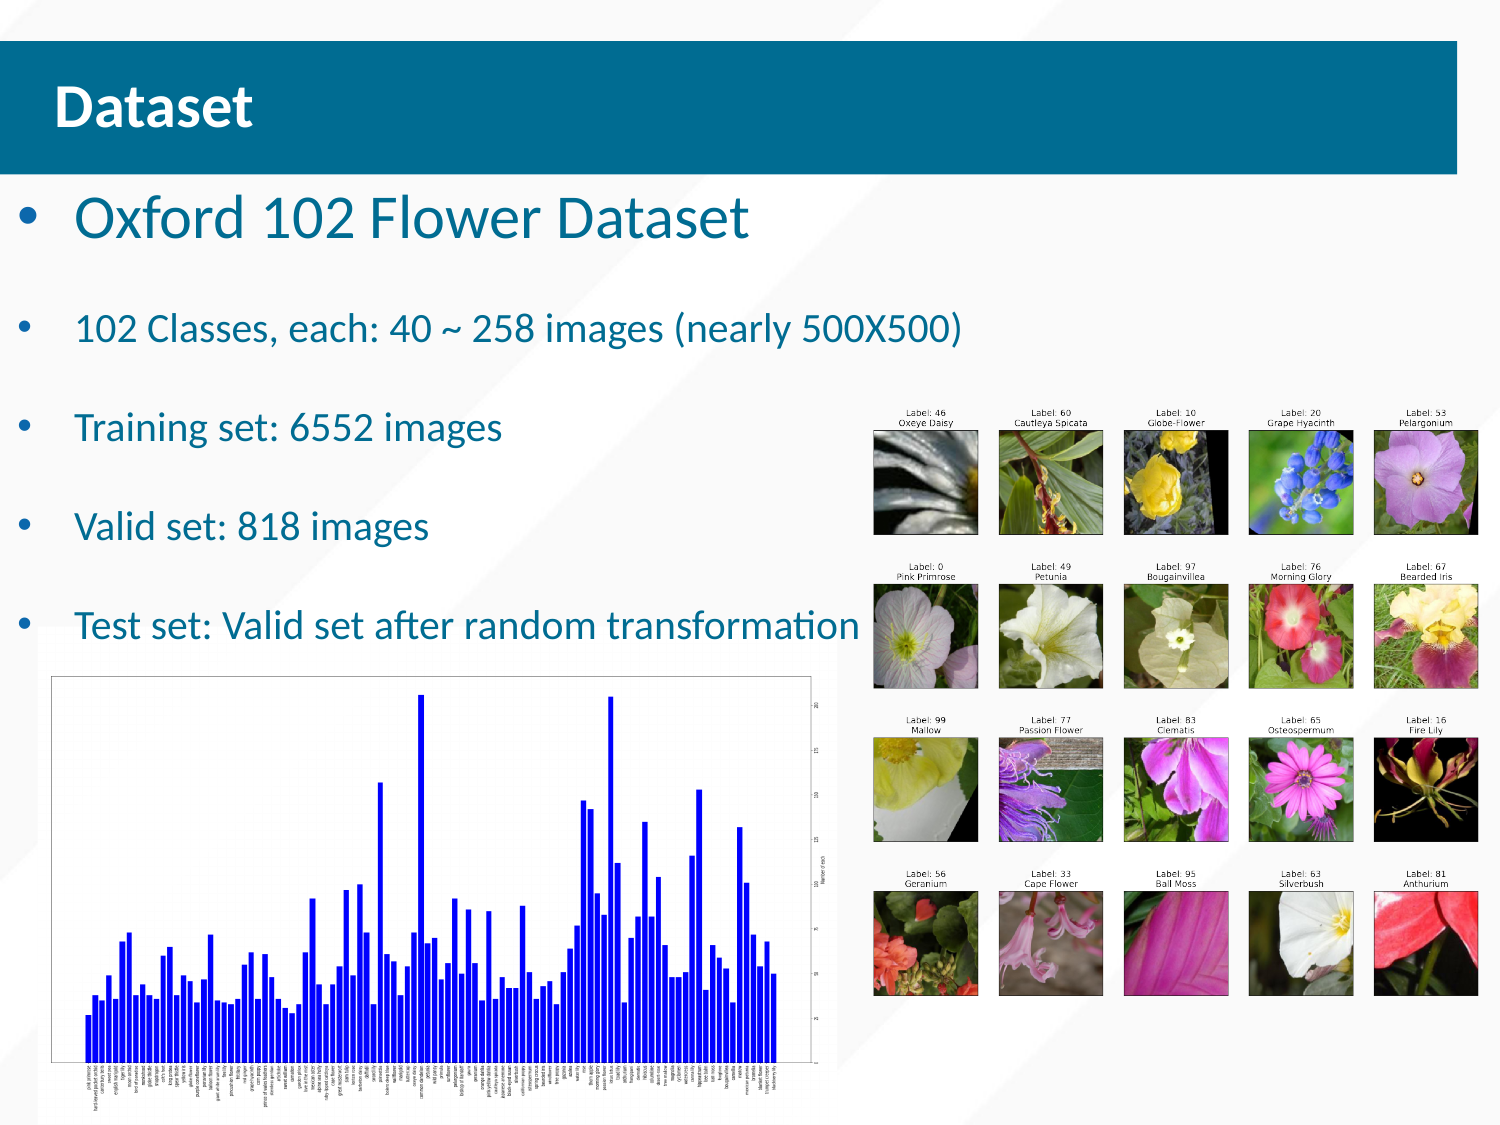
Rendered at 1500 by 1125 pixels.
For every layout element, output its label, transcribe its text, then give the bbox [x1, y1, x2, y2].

list Oxford 102 Flower Dataset 102 Classes, each: 40 ~ 258 images (nearly 500X500) Training set: 6552 images Valid set: 818 images Test set: Valid set after random transformation [17, 184, 988, 643]
picture [0, 0, 1500, 1125]
title Dataset [0, 41, 1458, 175]
